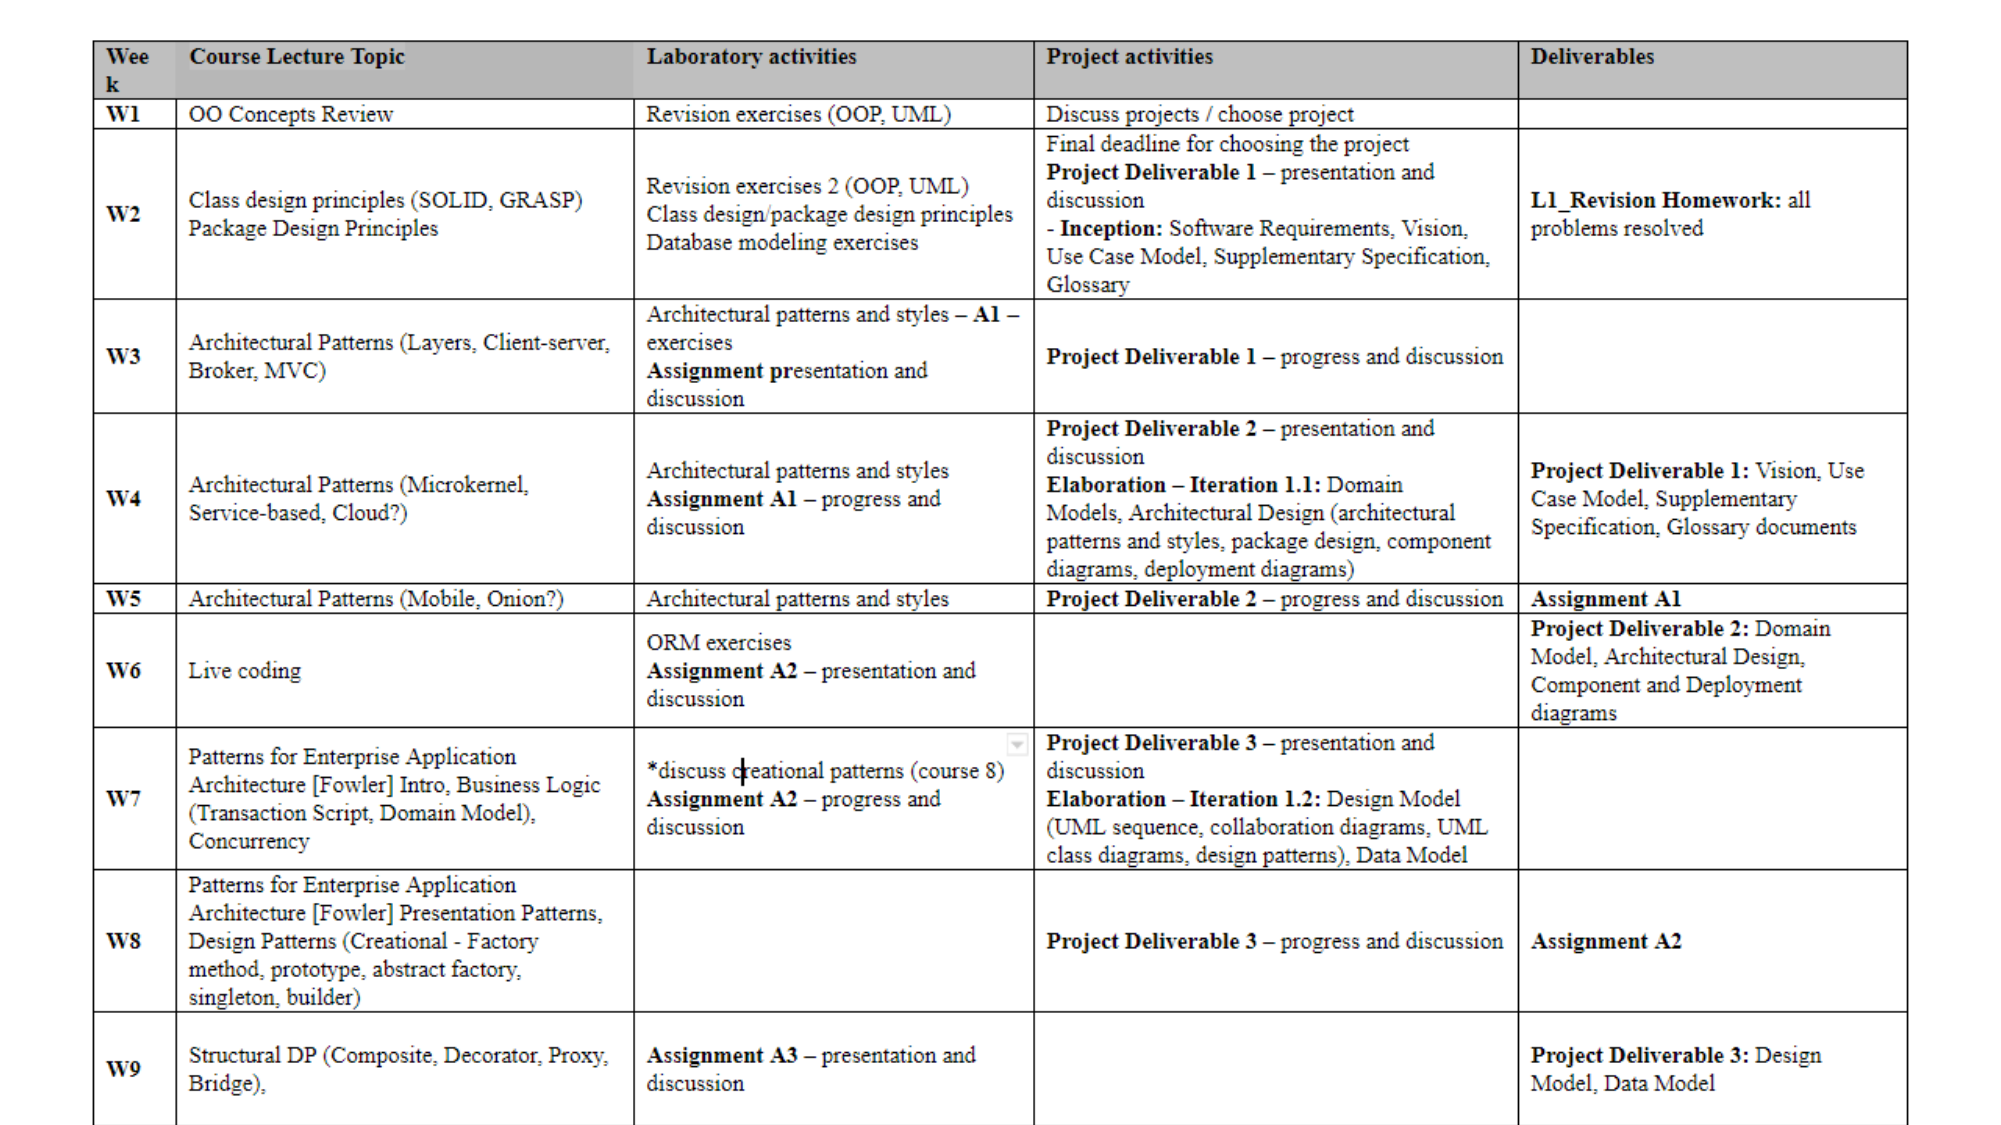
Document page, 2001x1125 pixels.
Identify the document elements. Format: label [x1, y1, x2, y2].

picture [81, 25, 1918, 1125]
